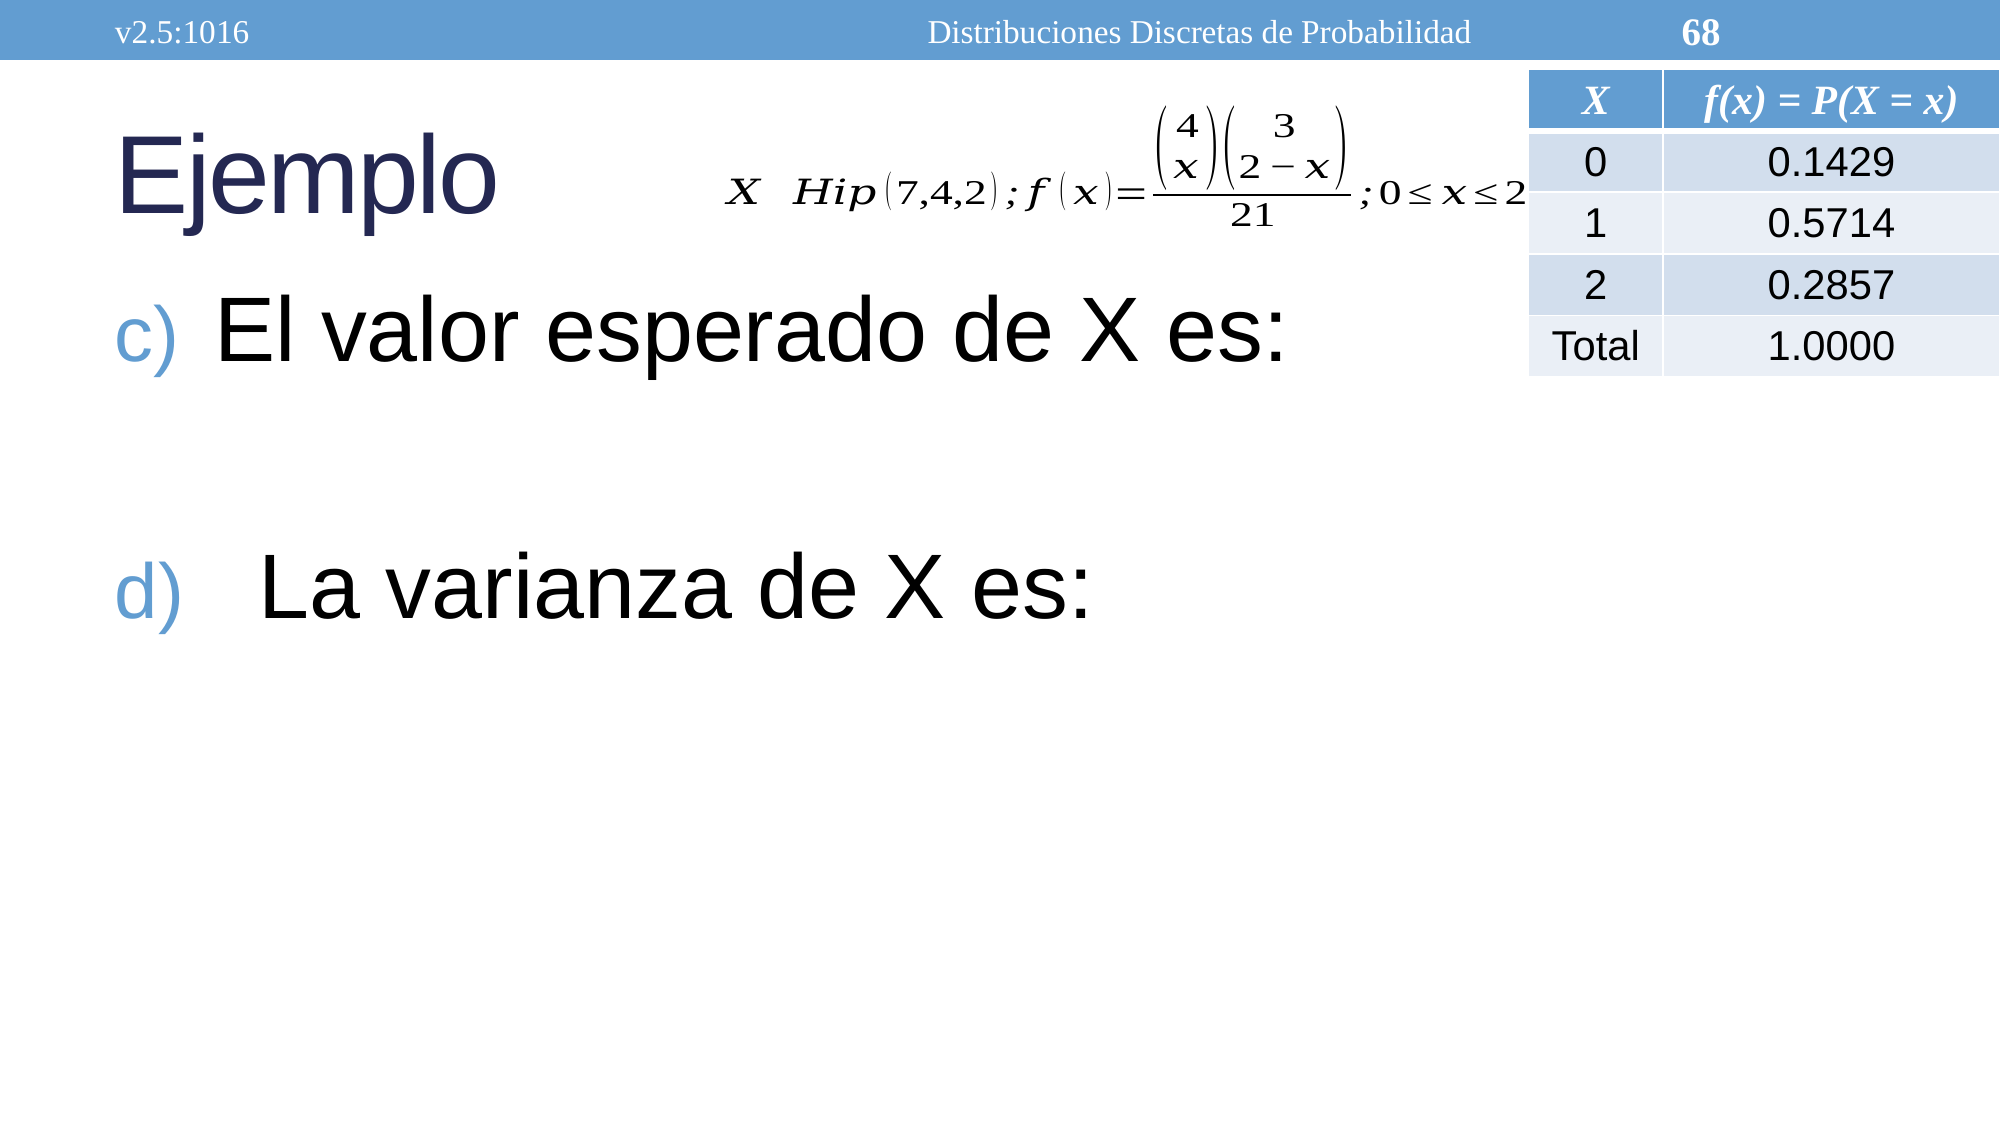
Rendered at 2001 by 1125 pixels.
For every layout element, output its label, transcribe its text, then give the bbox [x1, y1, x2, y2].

table_cell 2 [1529, 255, 1662, 315]
table_cell Total [1529, 316, 1662, 376]
table_cell 0.1429 [1664, 134, 1999, 191]
table_header X [1529, 70, 1662, 128]
slide_number v2.5:1016 [99, 3, 734, 57]
title Ejemplo [99, 87, 1528, 250]
table_cell 1.0000 [1664, 316, 1999, 376]
slide_number 68 [1666, 3, 1900, 57]
footer Distribuciones Discretas de Probabilidad [750, 3, 1650, 57]
table_cell 0.5714 [1664, 193, 1999, 253]
table_header f(x) = P(X = x) [1664, 70, 1999, 128]
table_cell 1 [1529, 193, 1662, 253]
table_cell 0.2857 [1664, 255, 1999, 315]
table_cell 0 [1529, 134, 1662, 191]
